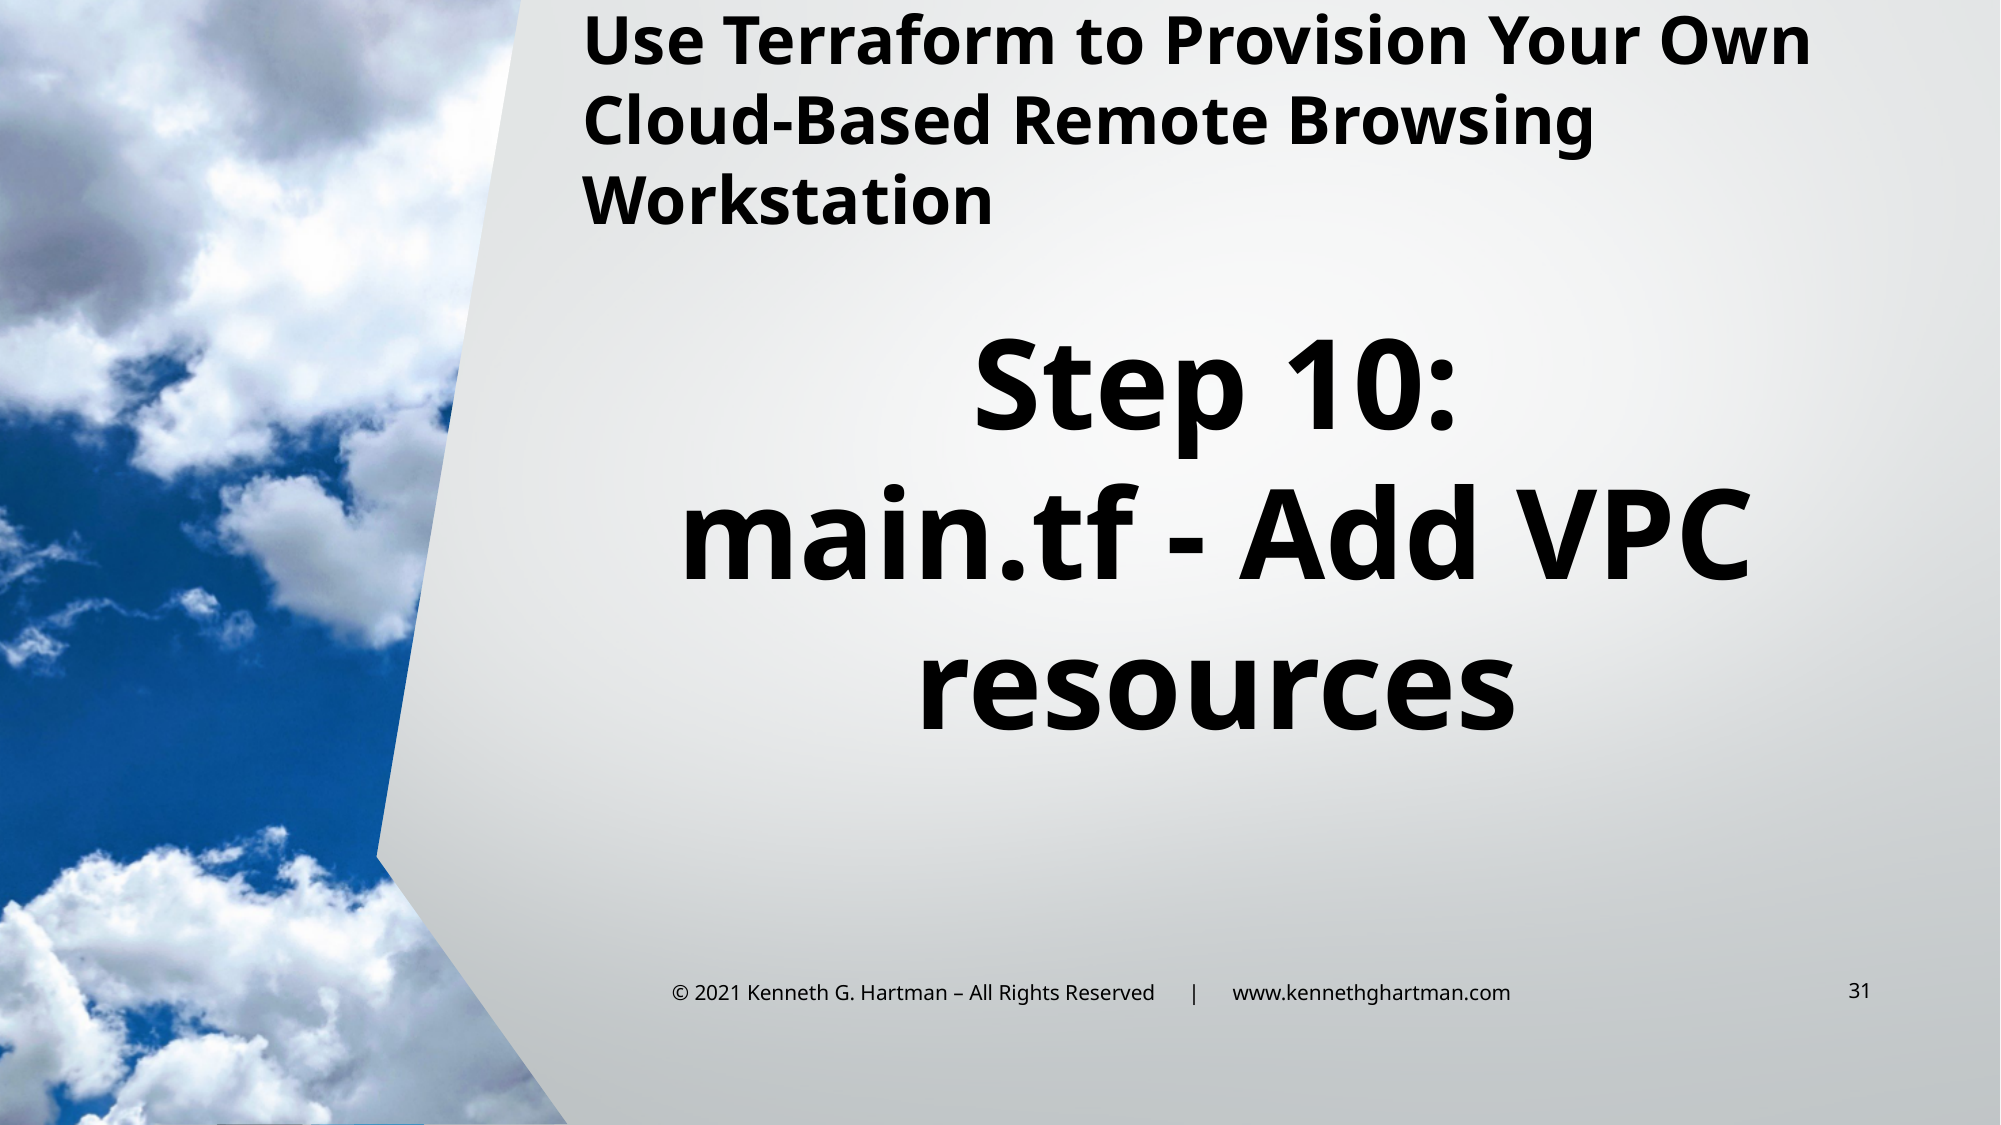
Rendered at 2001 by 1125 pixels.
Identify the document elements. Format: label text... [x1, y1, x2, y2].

picture [0, 0, 568, 1125]
text_box Step 10: main.tf - Add VPC resources [568, 297, 1909, 763]
footer © 2021 Kenneth G. Hartman – All Rights Reserved | www.kennethghartman.com [656, 962, 1819, 1023]
slide_number 31 [1819, 962, 1887, 1023]
text_box Use Terraform to Provision Your Own Cloud-Based Remote Browsing Workstation [568, 27, 1909, 210]
